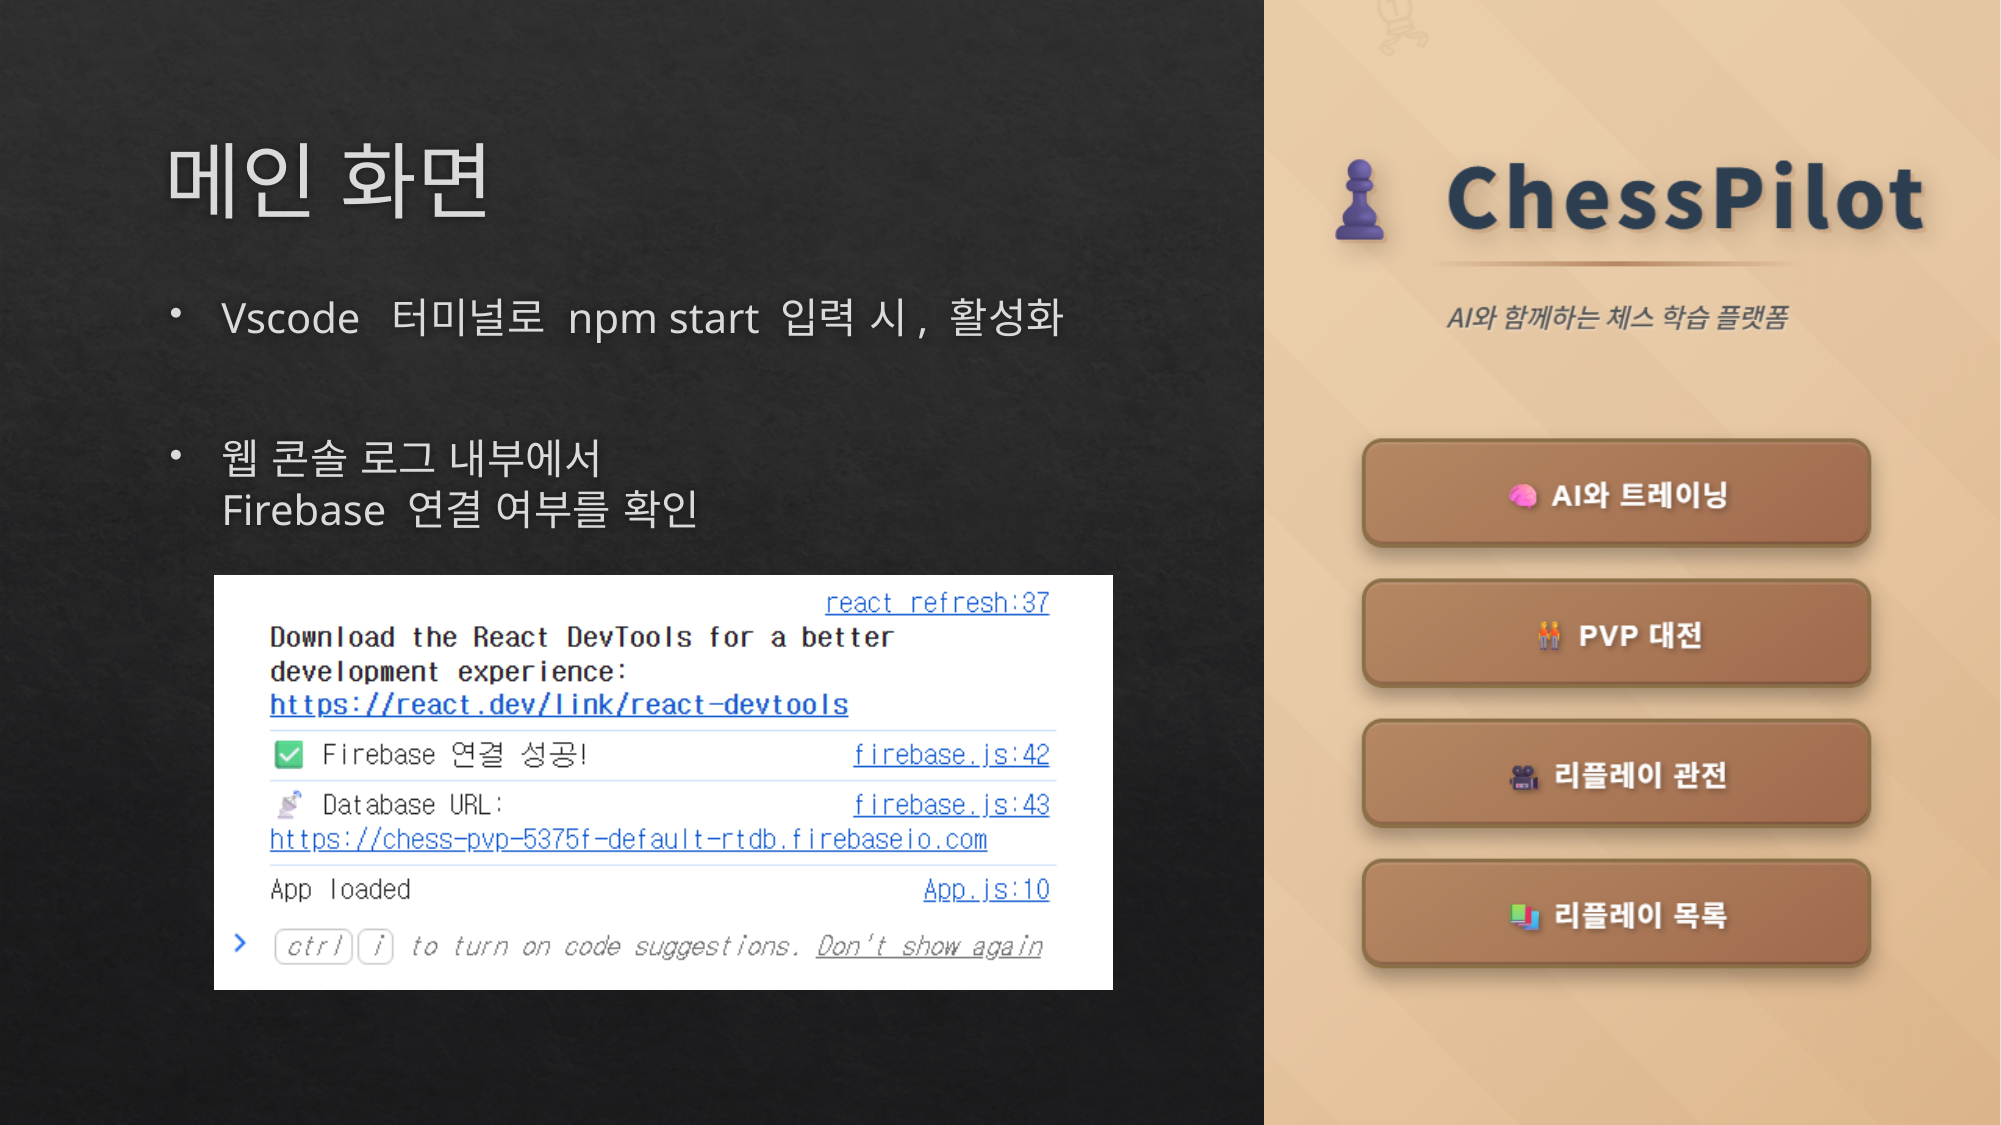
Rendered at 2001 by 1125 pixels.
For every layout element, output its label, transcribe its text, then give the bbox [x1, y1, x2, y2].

picture [1264, 0, 2000, 1125]
list Vscode 터미널로 npm start 입력 시, 활성화 웹 콘솔 로그 내부에서 Firebase 연결 여부를 확인 [149, 284, 1256, 950]
picture [213, 574, 1113, 990]
title 메인 화면 [149, 99, 1256, 260]
